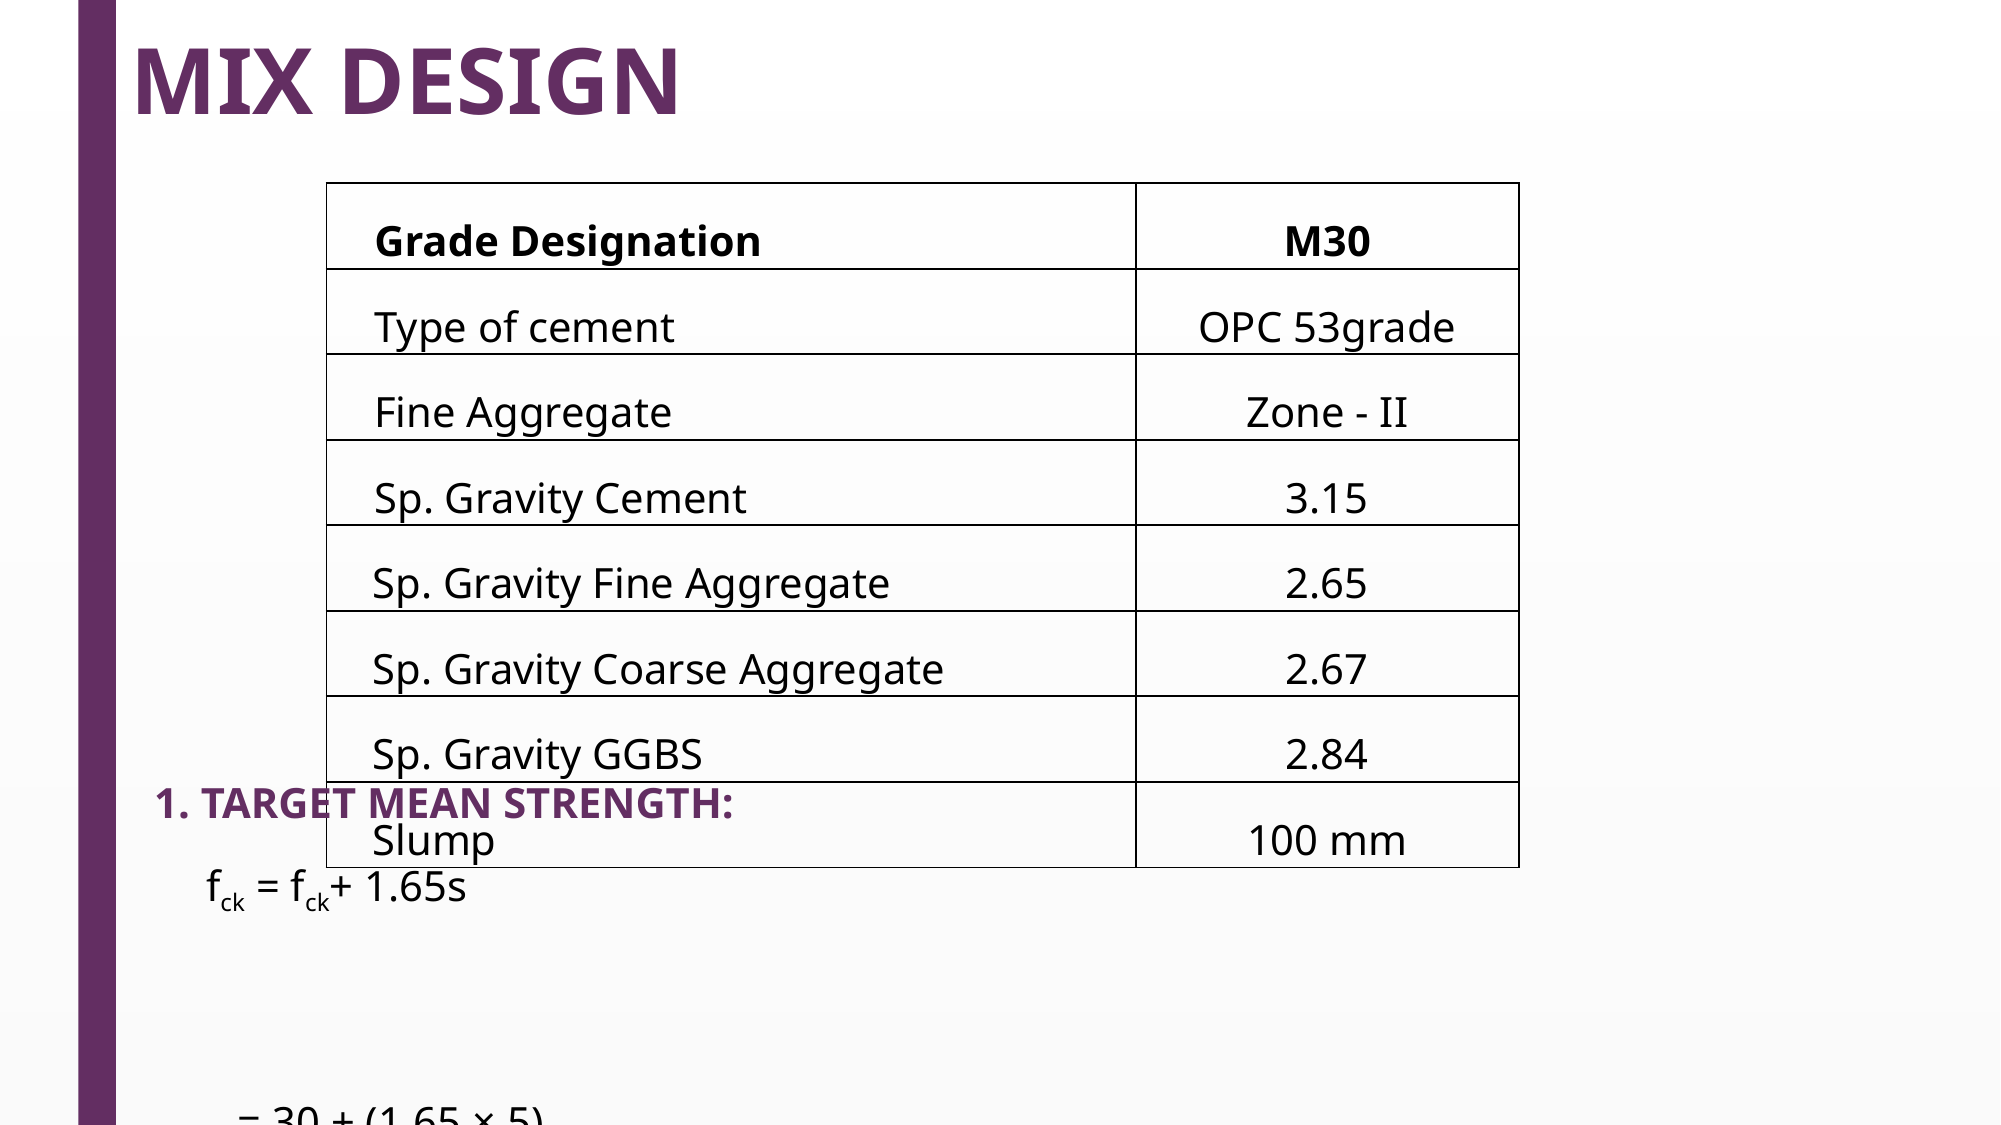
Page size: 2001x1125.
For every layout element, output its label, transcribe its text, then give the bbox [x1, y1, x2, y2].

table_header Grade Designation [327, 184, 1135, 268]
table_cell OPC 53grade [1137, 270, 1518, 353]
table_cell Sp. Gravity Fine Aggregate [327, 526, 1135, 610]
table_cell 2.65 [1137, 526, 1518, 610]
title MIX DESIGN [115, 0, 1691, 105]
table_cell Fine Aggregate [327, 355, 1135, 439]
table_cell Sp. Gravity GGBS [327, 697, 1135, 744]
table_cell 3.15 [1137, 441, 1518, 524]
table_cell Sp. Gravity Cement [327, 441, 1135, 524]
table_cell Type of cement [327, 270, 1135, 353]
table_cell 2.67 [1137, 612, 1518, 695]
table_header M30 [1137, 184, 1518, 268]
table_cell Sp. Gravity Coarse Aggregate [327, 612, 1135, 695]
table_cell 2.84 [1137, 697, 1518, 744]
table_cell Zone - II [1137, 355, 1518, 439]
text_box 1. TARGET MEAN STRENGTH: fck = fck+ 1.65s = 30 + (1.65 × 5) = 38.25 N/mm2 [139, 744, 1641, 1125]
